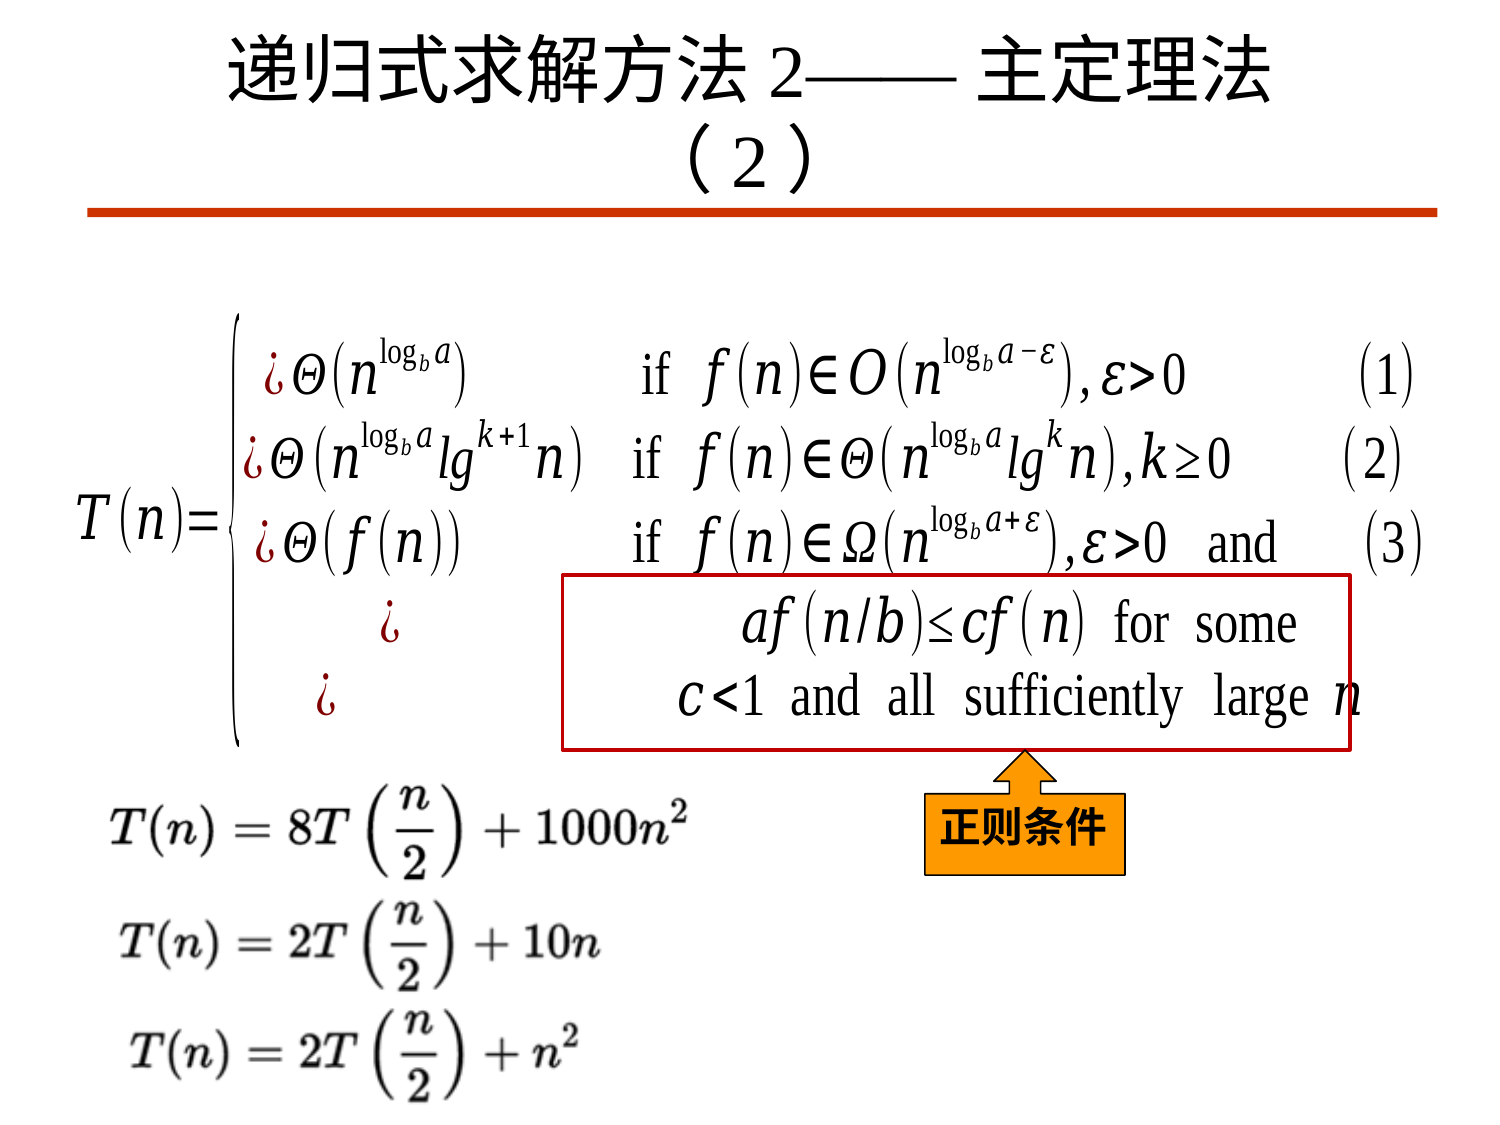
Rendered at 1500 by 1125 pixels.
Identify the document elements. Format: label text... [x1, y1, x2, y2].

picture [62, 762, 723, 1125]
text_box 正则条件 [924, 750, 1126, 876]
text_box [562, 575, 1350, 750]
title 递归式求解方法2——主定理法（2） [112, 37, 1388, 188]
